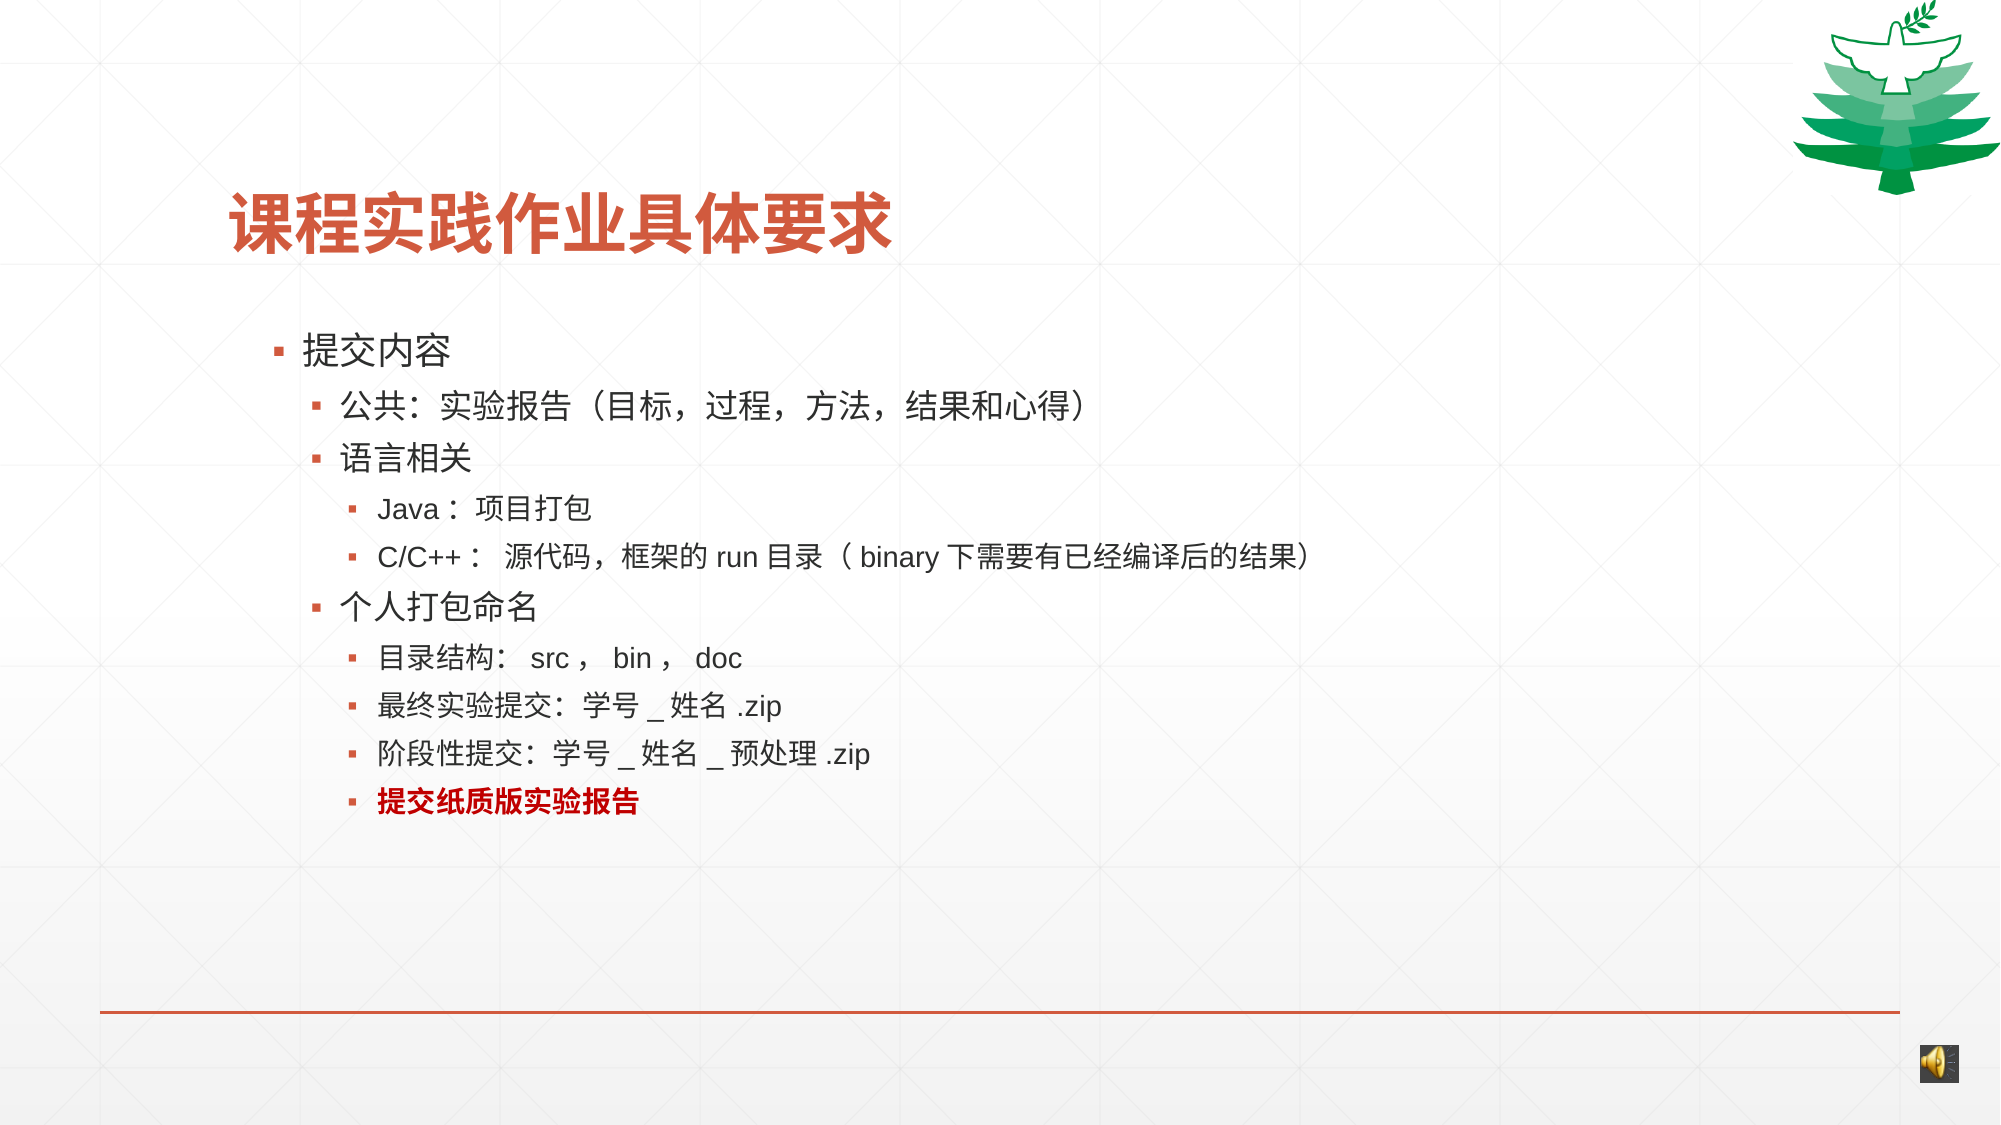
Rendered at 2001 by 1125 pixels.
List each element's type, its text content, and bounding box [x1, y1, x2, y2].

picture [1919, 1044, 1960, 1085]
list 提交内容 公共：实验报告（目标，过程，方法，结果和心得） 语言相关 Java：项目打包 C/C++： 源代码，框架的run目录（binary下需要有已经编译后的结果） 个人打包命名 目录结构：src，bin，doc 最终实验提交：学号_姓名.zip 阶段性提交：学号_姓名_预处理.zip 提交纸质版实验报告 [212, 324, 1788, 950]
picture [1793, 0, 2001, 195]
title 课程实践作业具体要求 [212, 82, 1788, 271]
